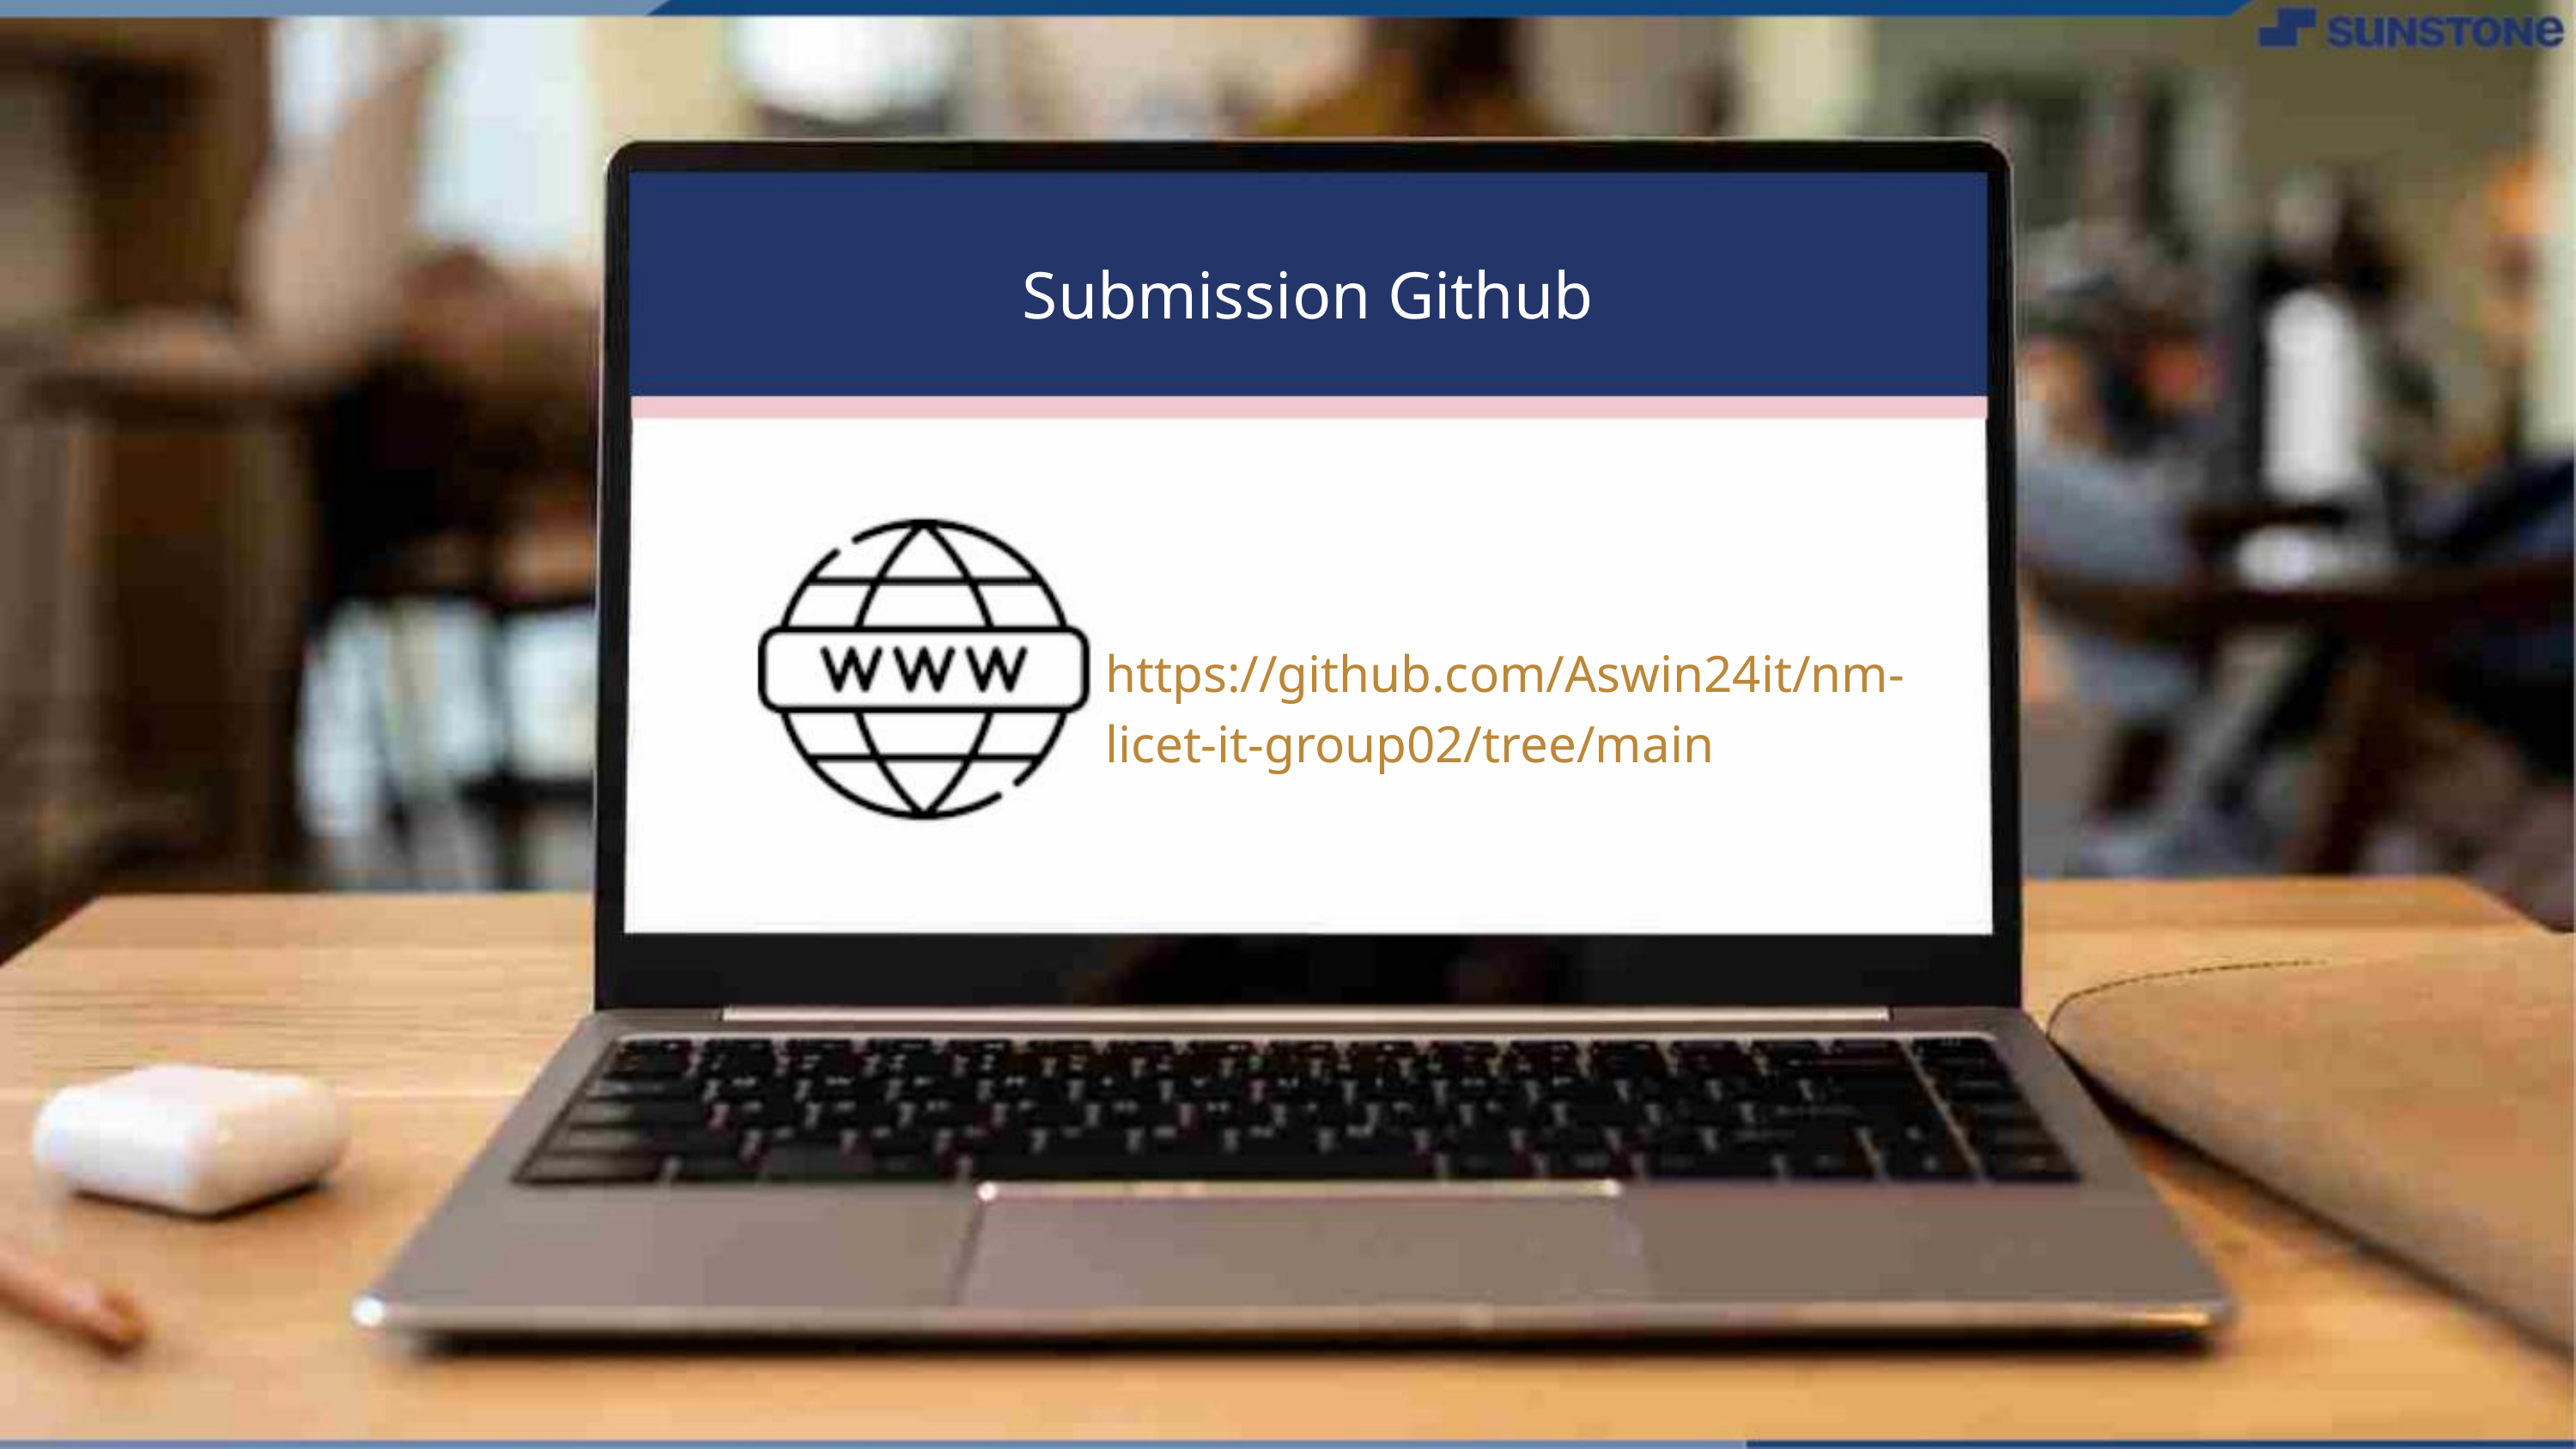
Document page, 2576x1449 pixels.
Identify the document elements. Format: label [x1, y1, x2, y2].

text_box [0, 0, 2576, 1449]
